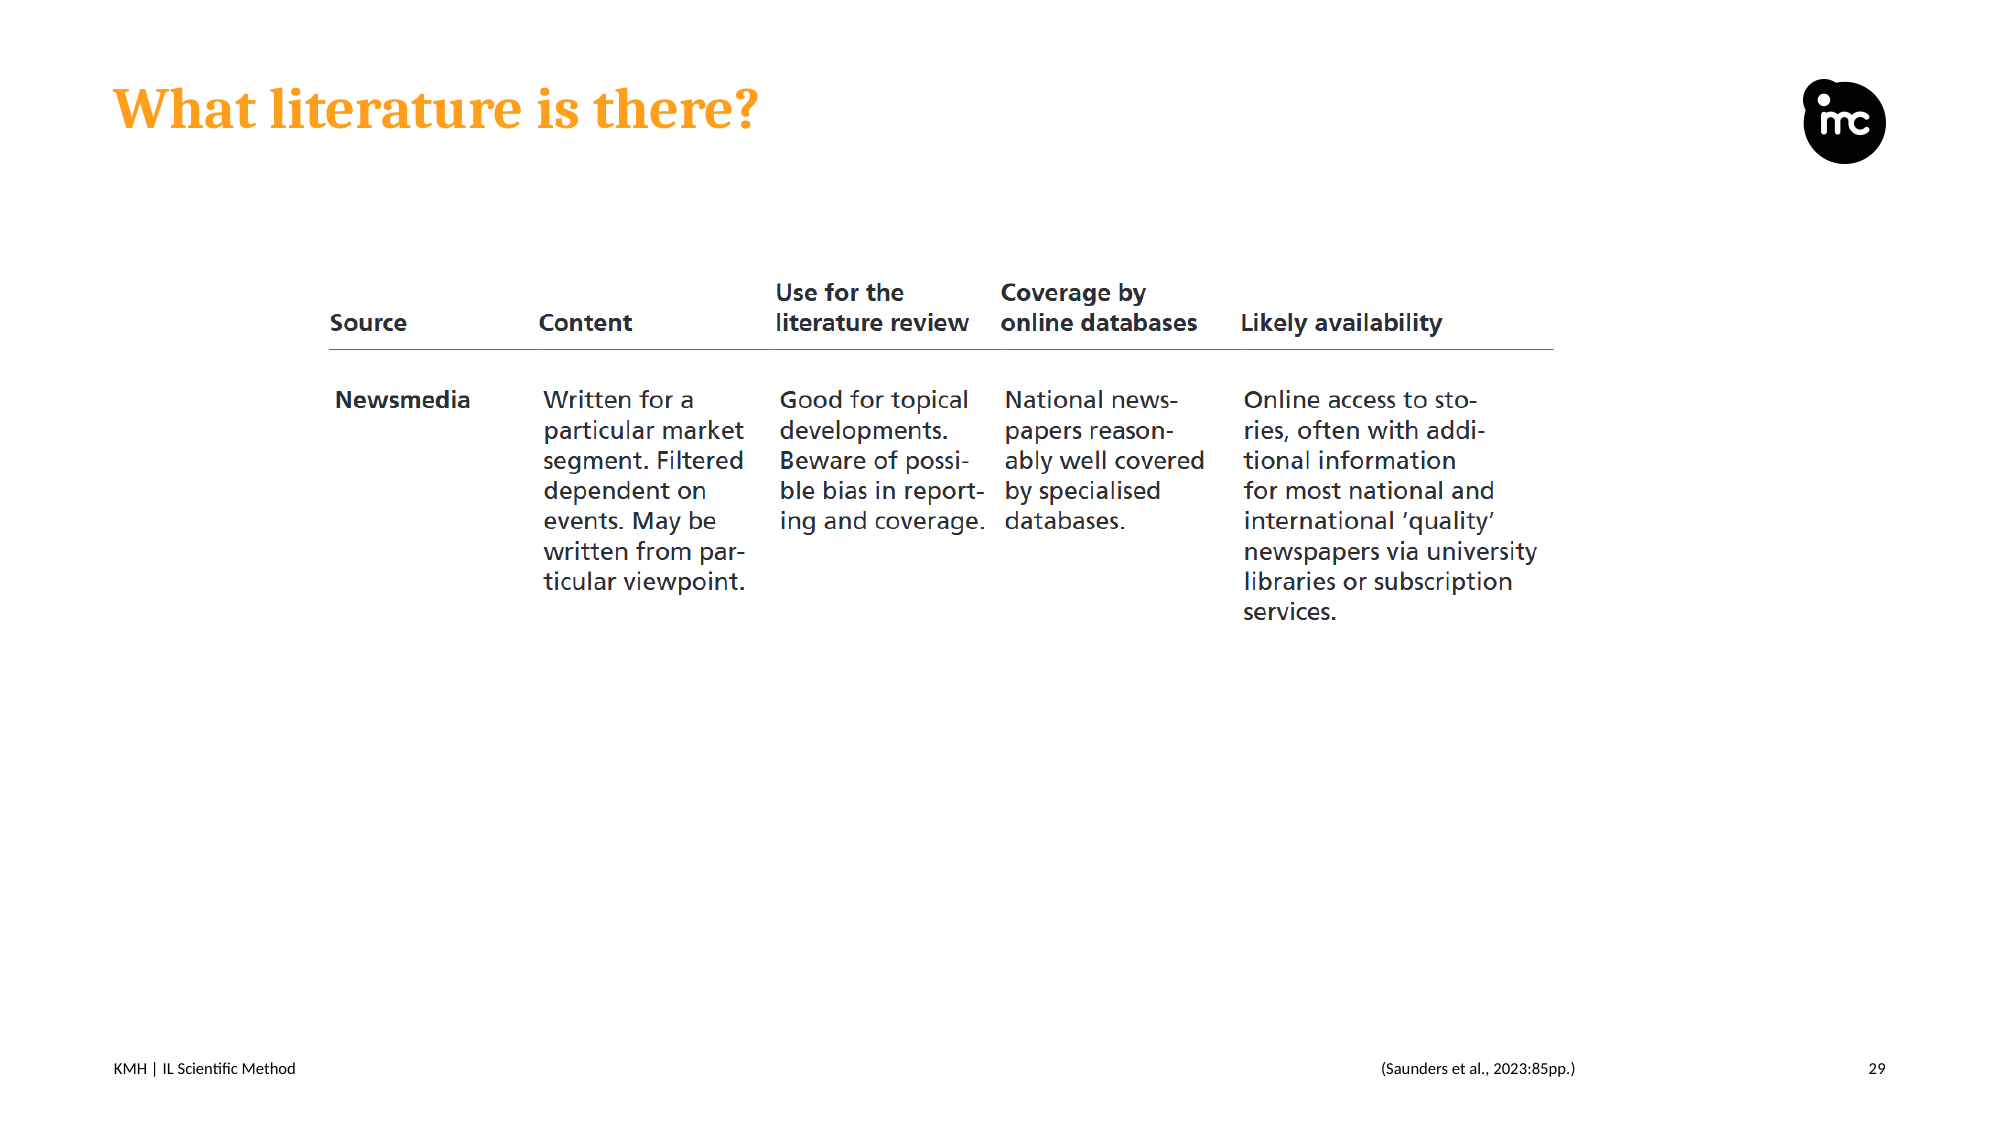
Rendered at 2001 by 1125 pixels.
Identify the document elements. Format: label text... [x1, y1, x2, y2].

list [313, 272, 1565, 353]
footer KMH | IL Scientific Method [114, 1056, 953, 1080]
title What literature is there? [114, 78, 1579, 209]
picture [1803, 79, 1886, 164]
slide_number 29 [1803, 1056, 1886, 1080]
picture [325, 376, 1545, 627]
slide_number (Saunders et al., 2023:85pp.) [1177, 1056, 1780, 1080]
